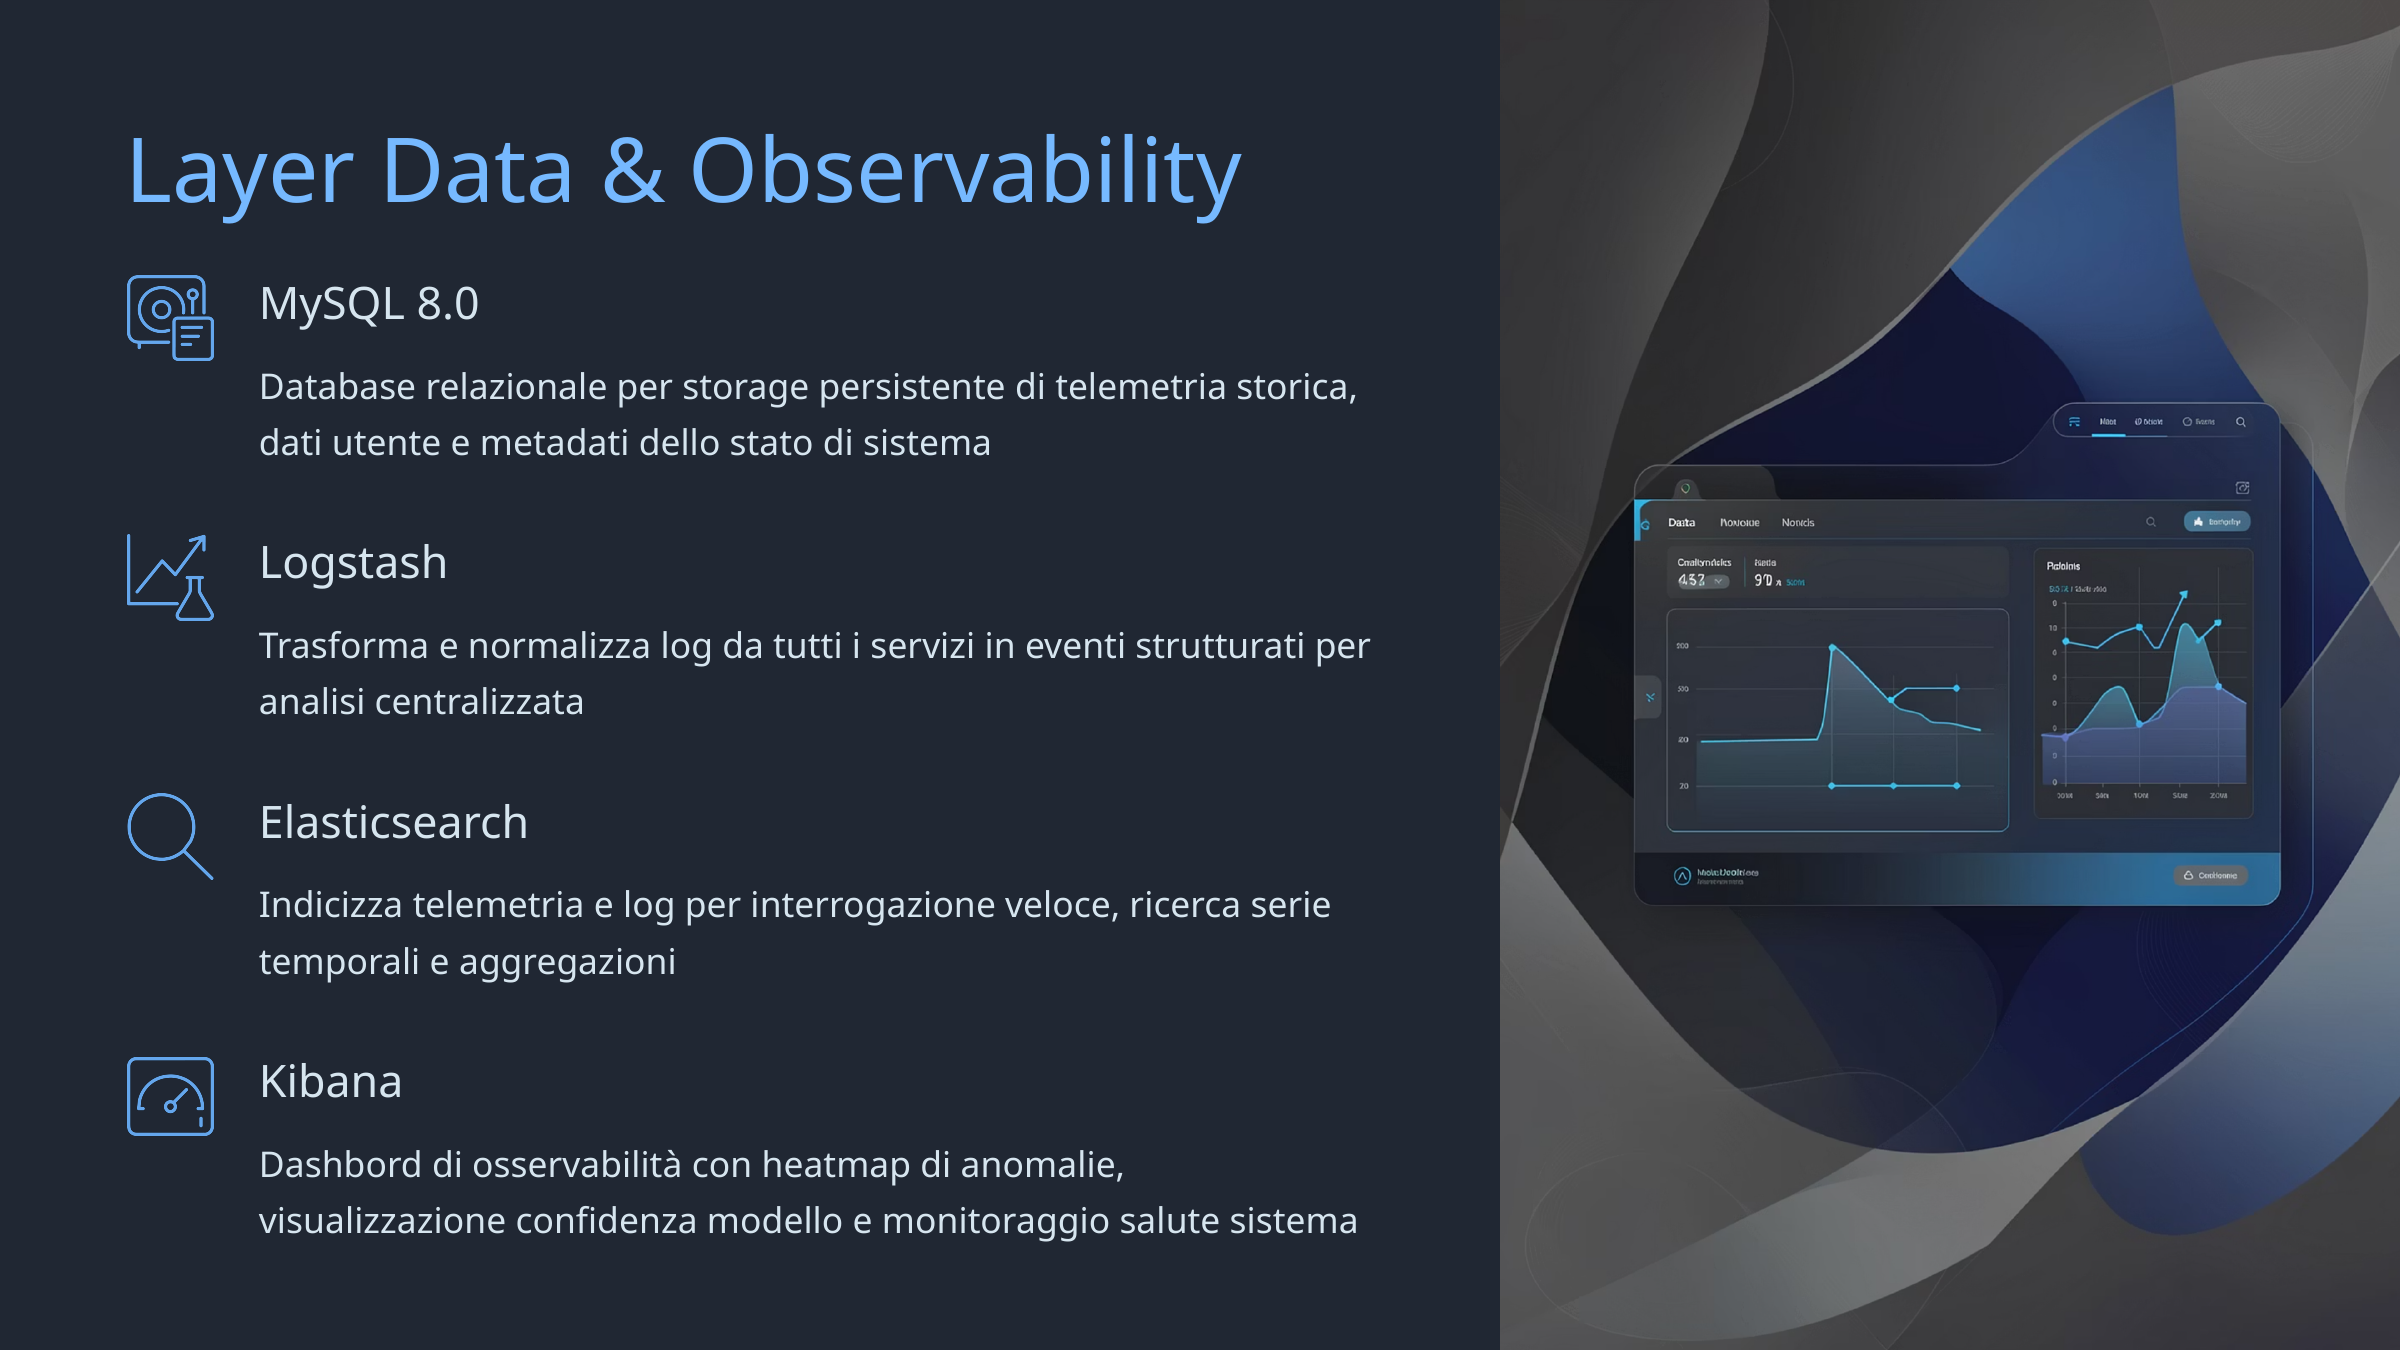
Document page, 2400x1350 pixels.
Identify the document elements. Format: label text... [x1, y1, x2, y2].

text_box Database relazionale per storage persistente di telemetria storica, dati utente e metadati dello stato di sistema [259, 350, 1375, 463]
text_box Trasforma e normalizza log da tutti i servizi in eventi strutturati per analisi centralizzata [259, 609, 1375, 723]
picture [125, 791, 216, 882]
text_box Elasticsearch [258, 791, 709, 849]
text_box Kibana [258, 1051, 709, 1108]
text_box MySQL 8.0 [258, 273, 709, 330]
picture [125, 1051, 216, 1142]
text_box Layer Data & Observability [125, 108, 1240, 221]
picture [125, 532, 216, 623]
text_box Indicizza telemetria e log per interrogazione veloce, ricerca serie temporali e aggregazioni [259, 868, 1375, 982]
text_box Dashbord di osservabilità con heatmap di anomalie, visualizzazione confidenza modello e monitoraggio salute sistema [259, 1128, 1375, 1242]
text_box Logstash [258, 532, 709, 589]
picture [1499, 0, 2400, 1350]
picture [125, 273, 216, 363]
